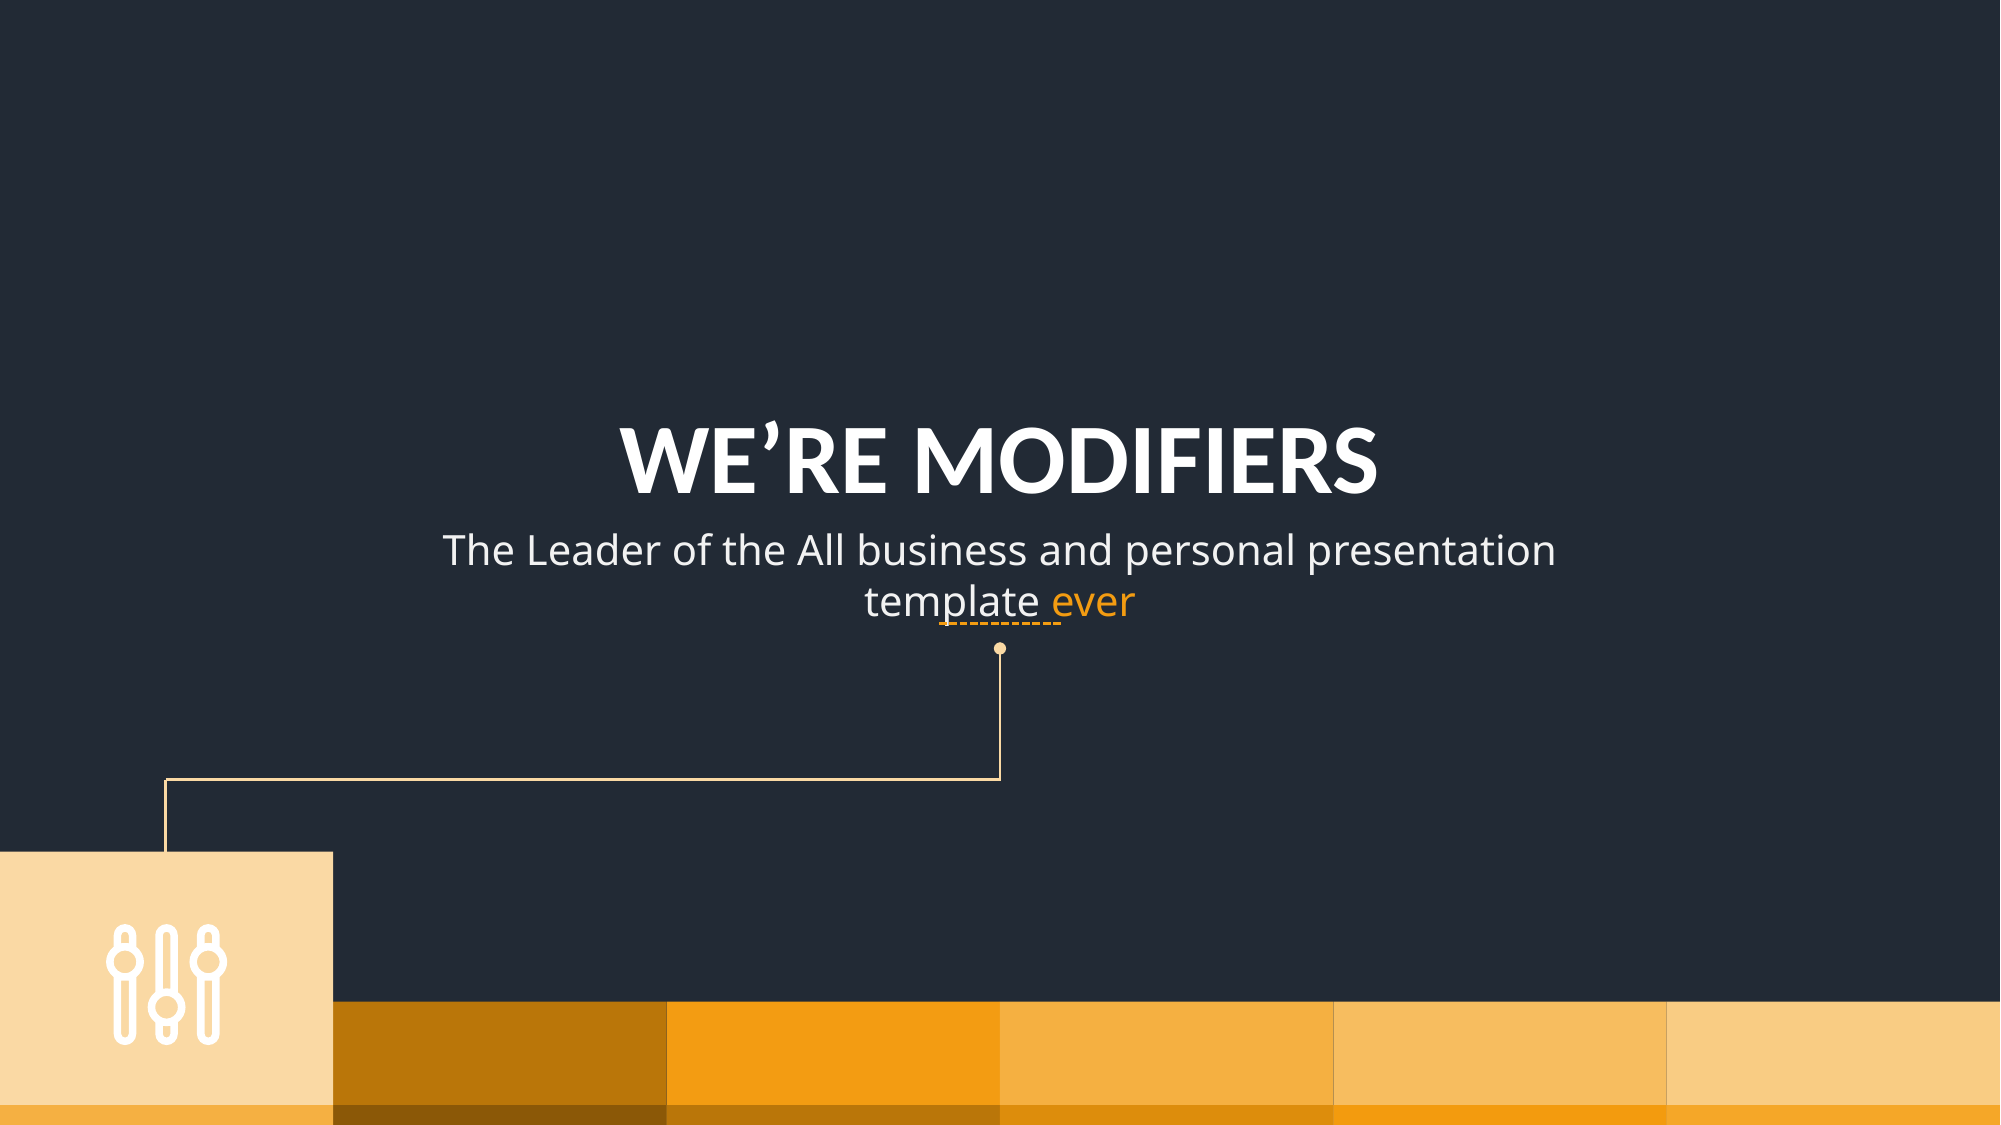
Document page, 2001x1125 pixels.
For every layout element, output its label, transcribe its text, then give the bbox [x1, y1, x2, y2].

text_box WE’RE MODIFIERS [604, 386, 1396, 516]
text_box [0, 851, 334, 1105]
text_box The Leader of the All business and personal presentation template ever [348, 516, 1651, 632]
text_box [334, 1001, 666, 1105]
text_box [999, 1001, 1332, 1105]
text_box [1666, 1001, 2000, 1105]
text_box [1332, 1001, 1666, 1105]
text_box [666, 1001, 999, 1105]
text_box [106, 924, 228, 1046]
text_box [0, 1105, 2000, 1125]
